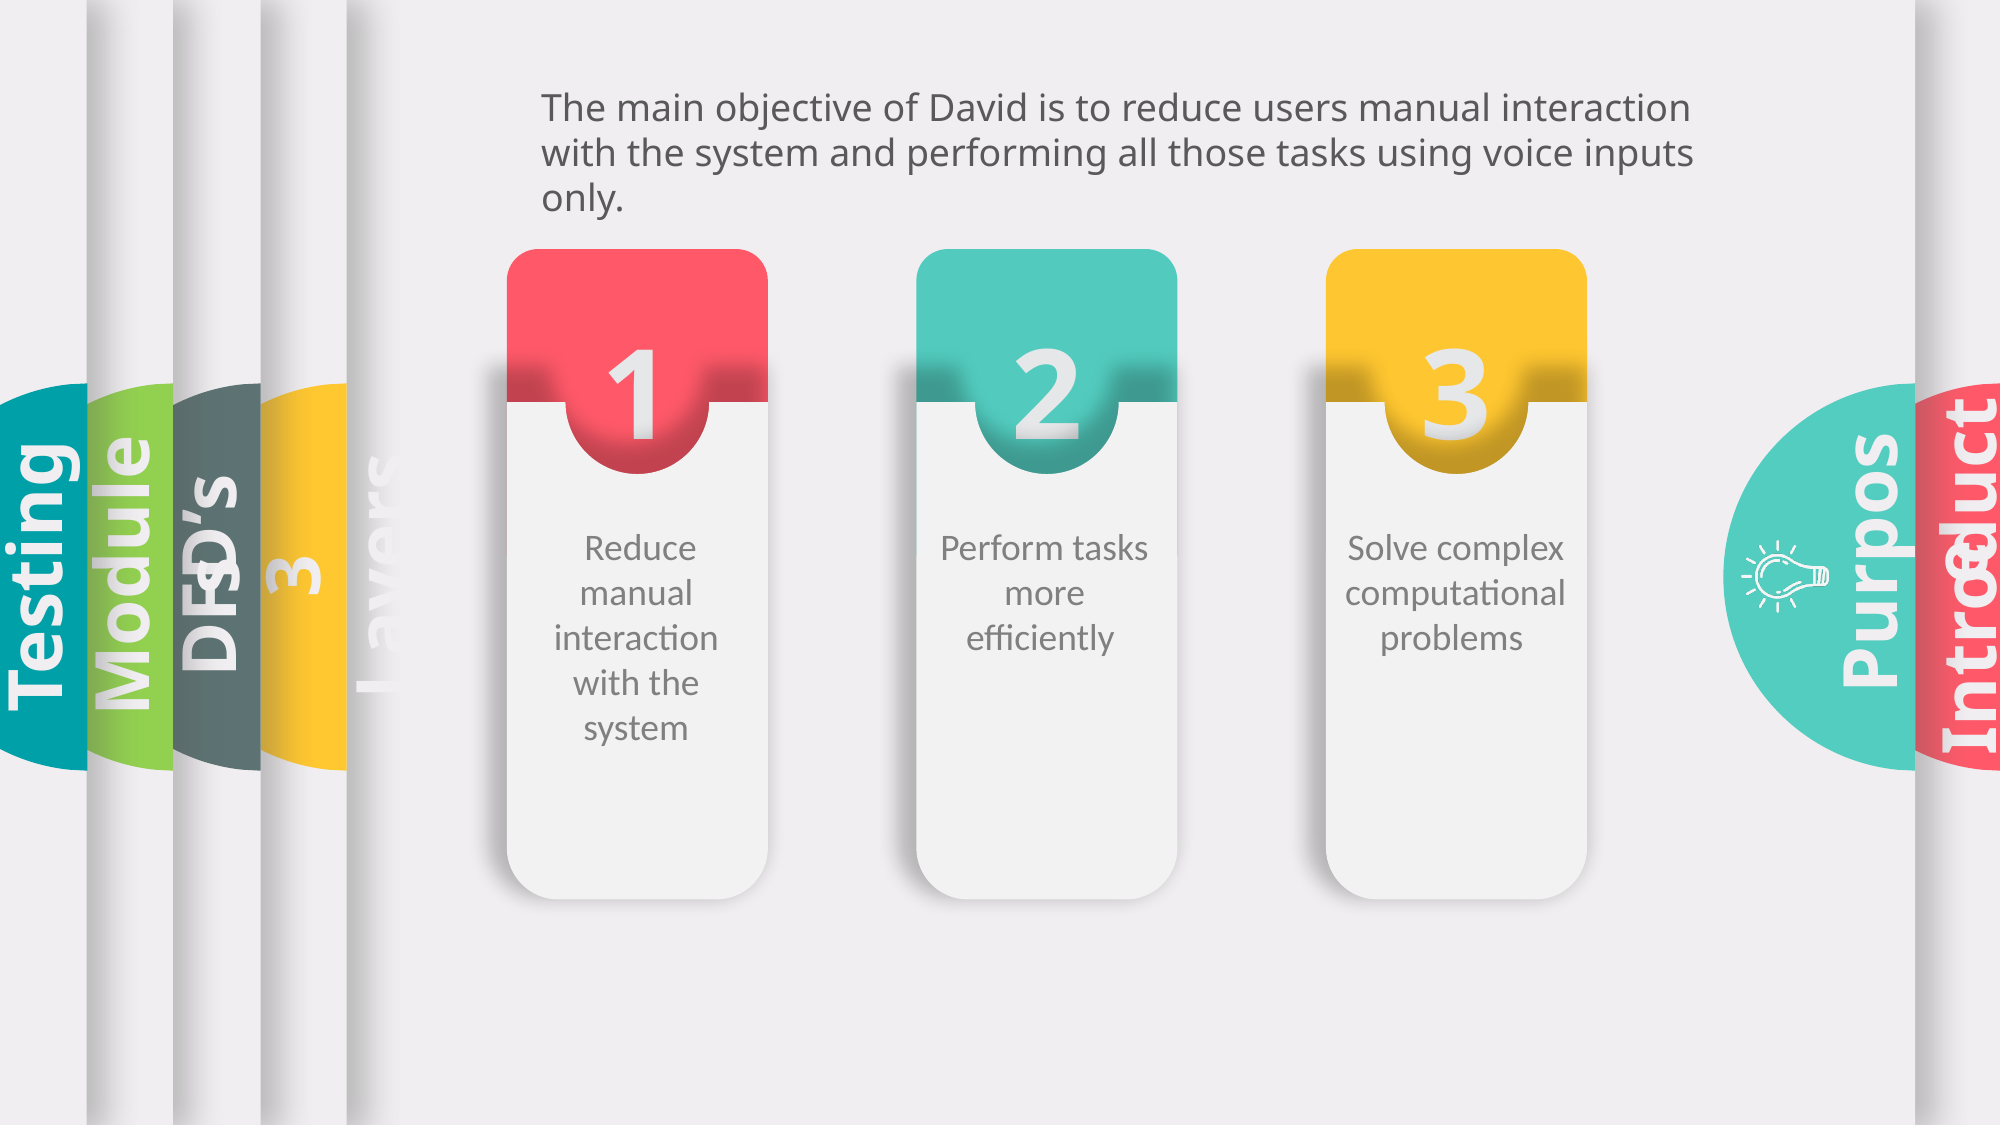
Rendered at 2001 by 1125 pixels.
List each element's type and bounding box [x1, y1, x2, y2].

text_box [347, 0, 2000, 1125]
text_box [261, 0, 347, 1125]
text_box [88, 0, 173, 1125]
text_box [0, 0, 88, 1125]
text_box [898, 244, 1195, 556]
text_box [489, 244, 786, 556]
text_box [173, 0, 261, 1125]
text_box [1308, 244, 1605, 556]
